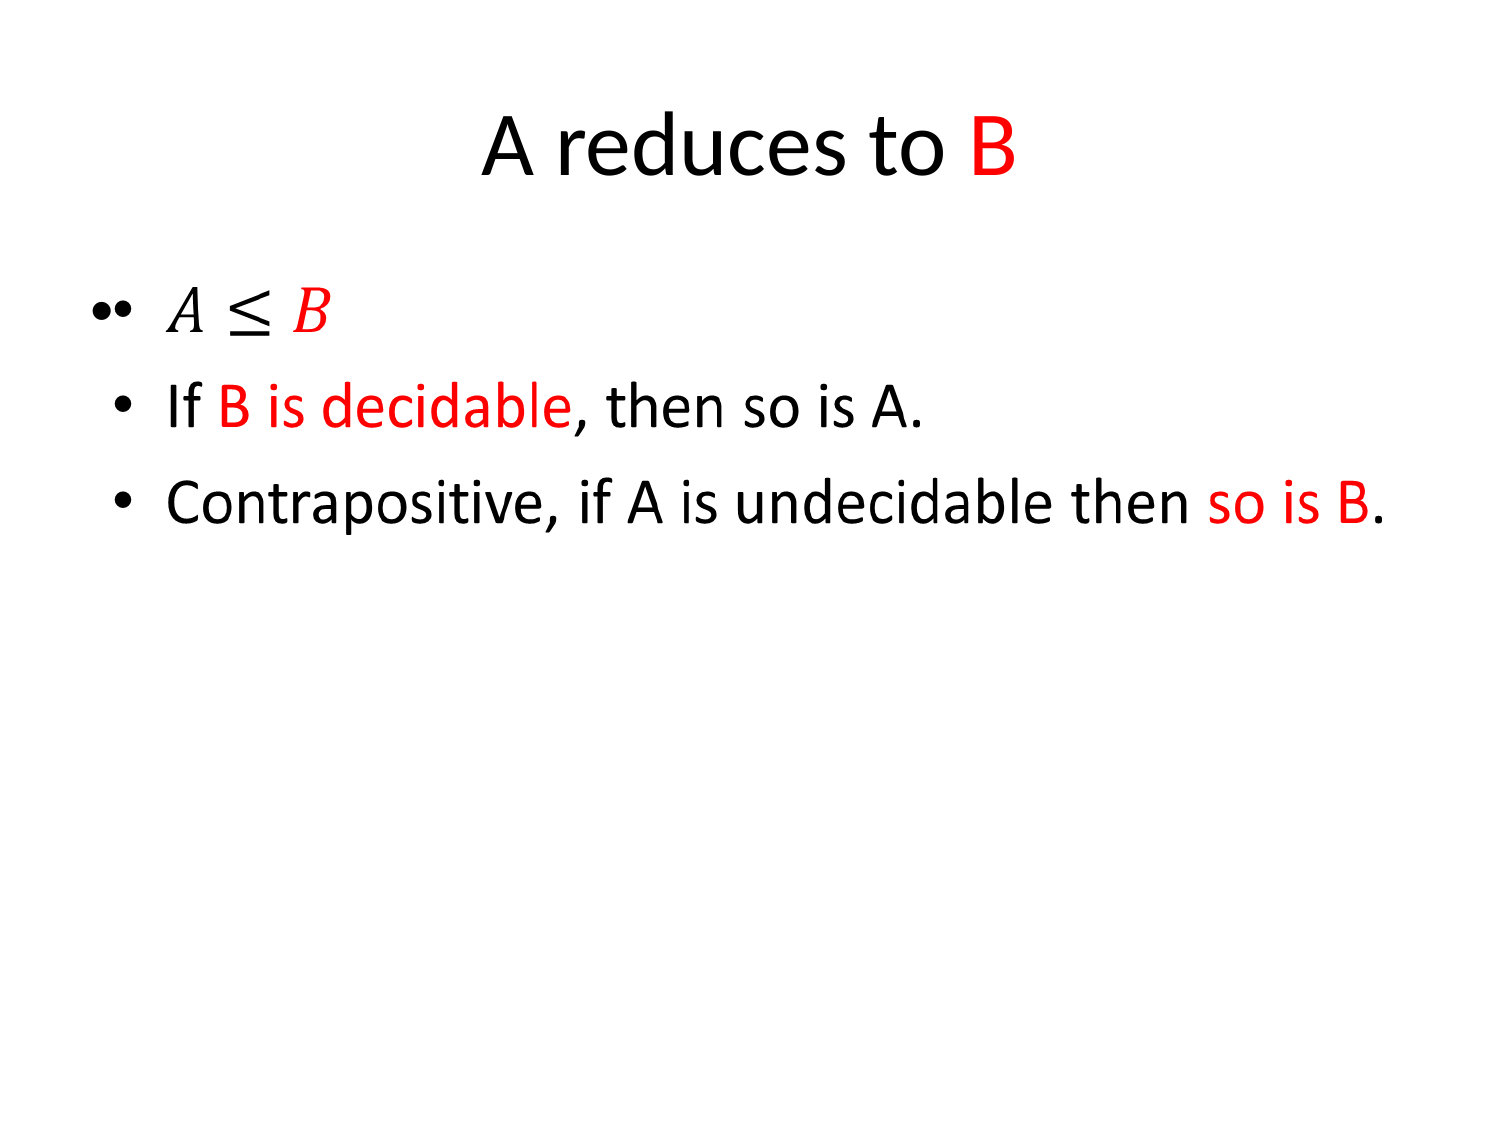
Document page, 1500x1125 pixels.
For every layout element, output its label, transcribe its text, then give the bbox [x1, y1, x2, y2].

title A reduces to B [75, 45, 1425, 233]
list [75, 262, 1425, 1005]
